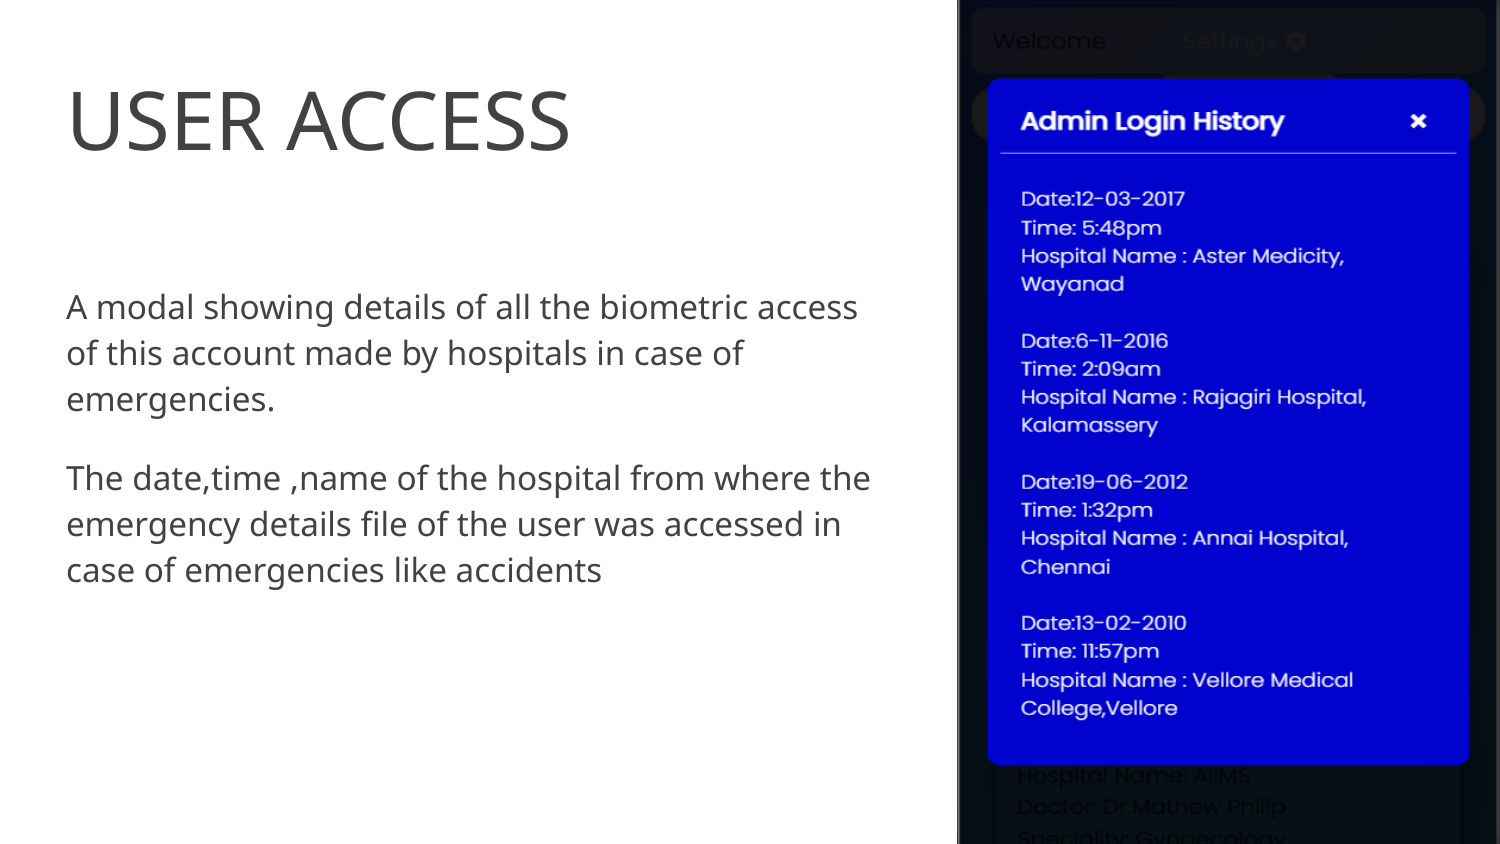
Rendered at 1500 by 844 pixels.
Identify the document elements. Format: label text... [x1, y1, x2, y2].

list A modal showing details of all the biometric access of this account made by hospitals in case of emergencies. The date,time ,name of the hospital from where the emergency details file of the user was accessed in case of emergencies like accidents [51, 265, 905, 750]
title USER ACCESS [51, 61, 951, 182]
picture [956, 0, 1500, 844]
